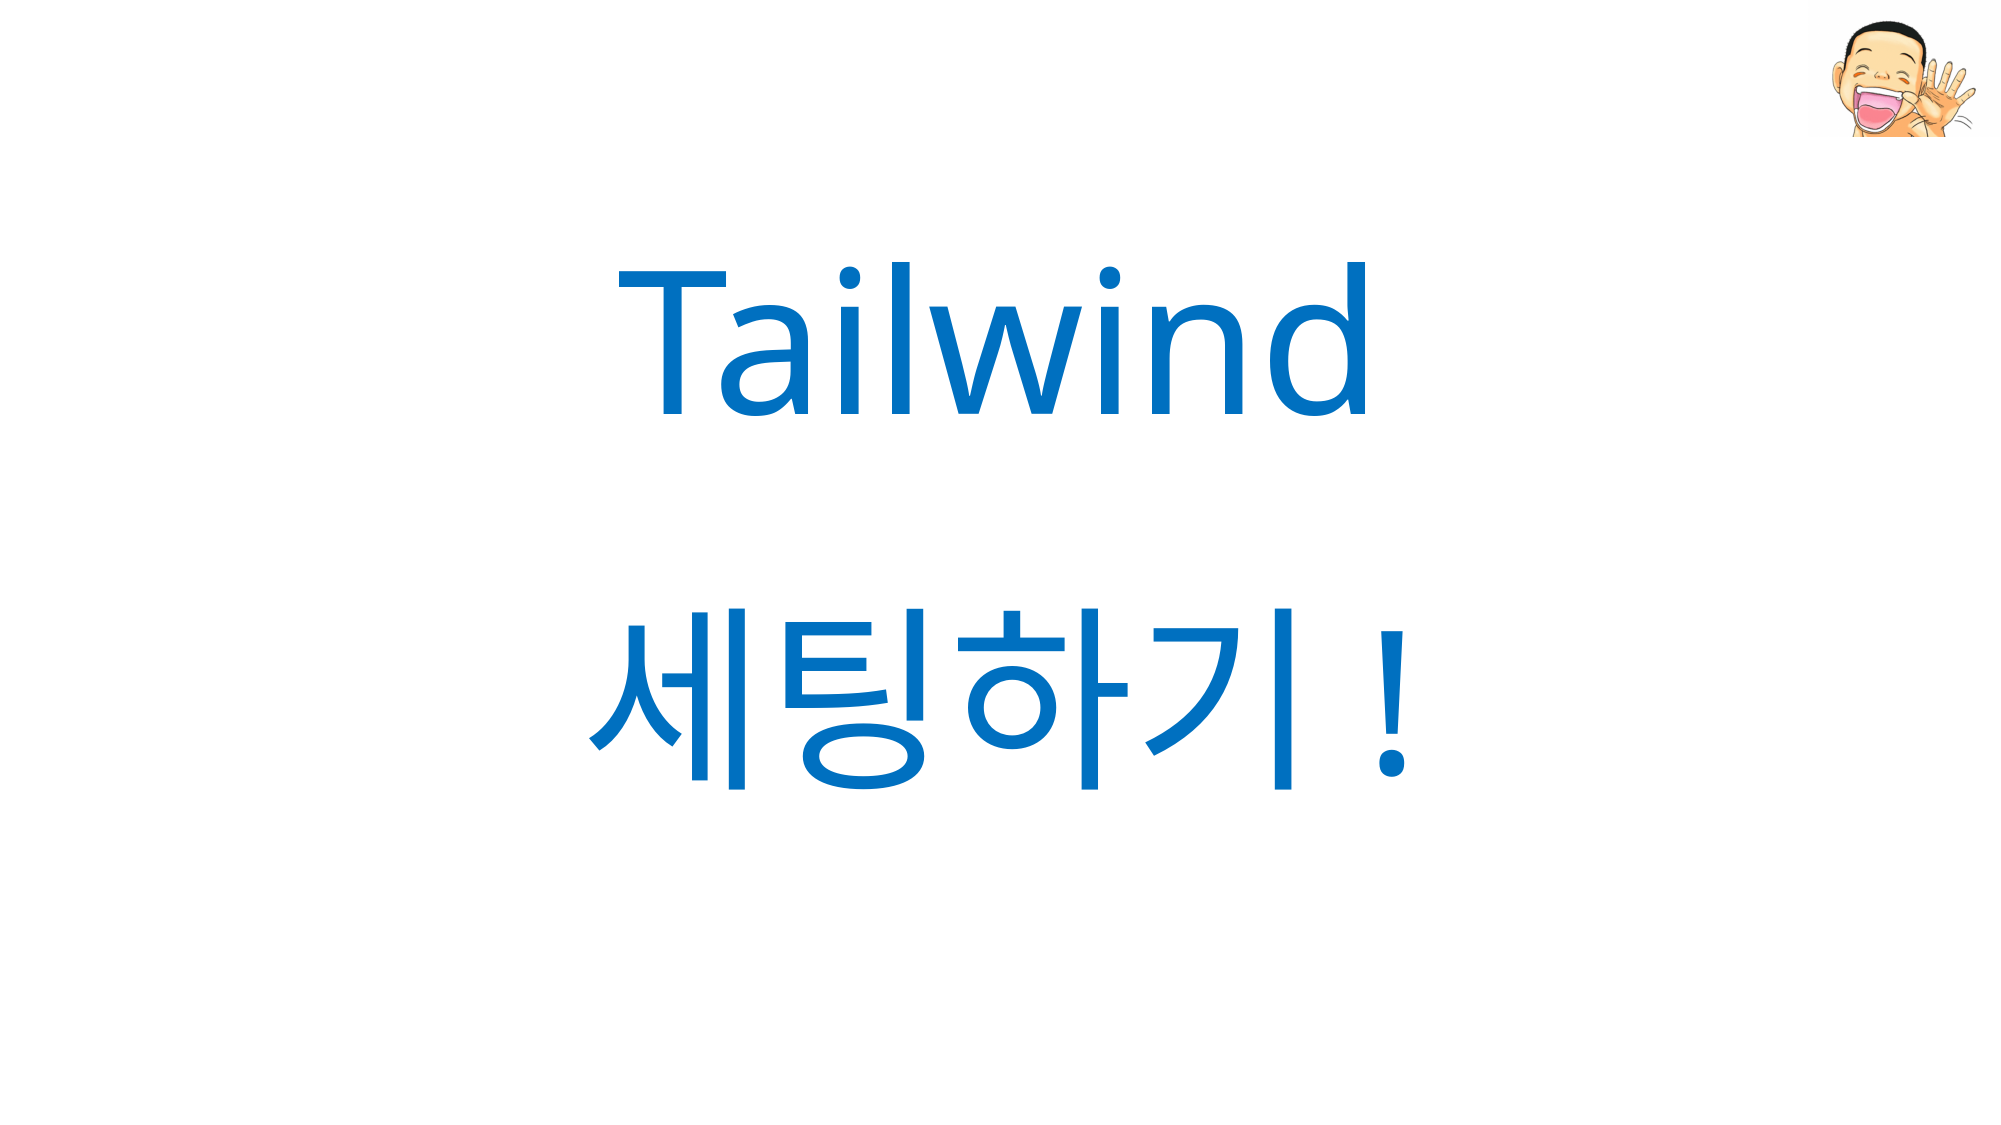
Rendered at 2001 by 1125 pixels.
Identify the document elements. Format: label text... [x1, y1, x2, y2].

picture [1808, 0, 2000, 86]
text_box Tailwind 세팅하기! [0, 86, 2000, 822]
